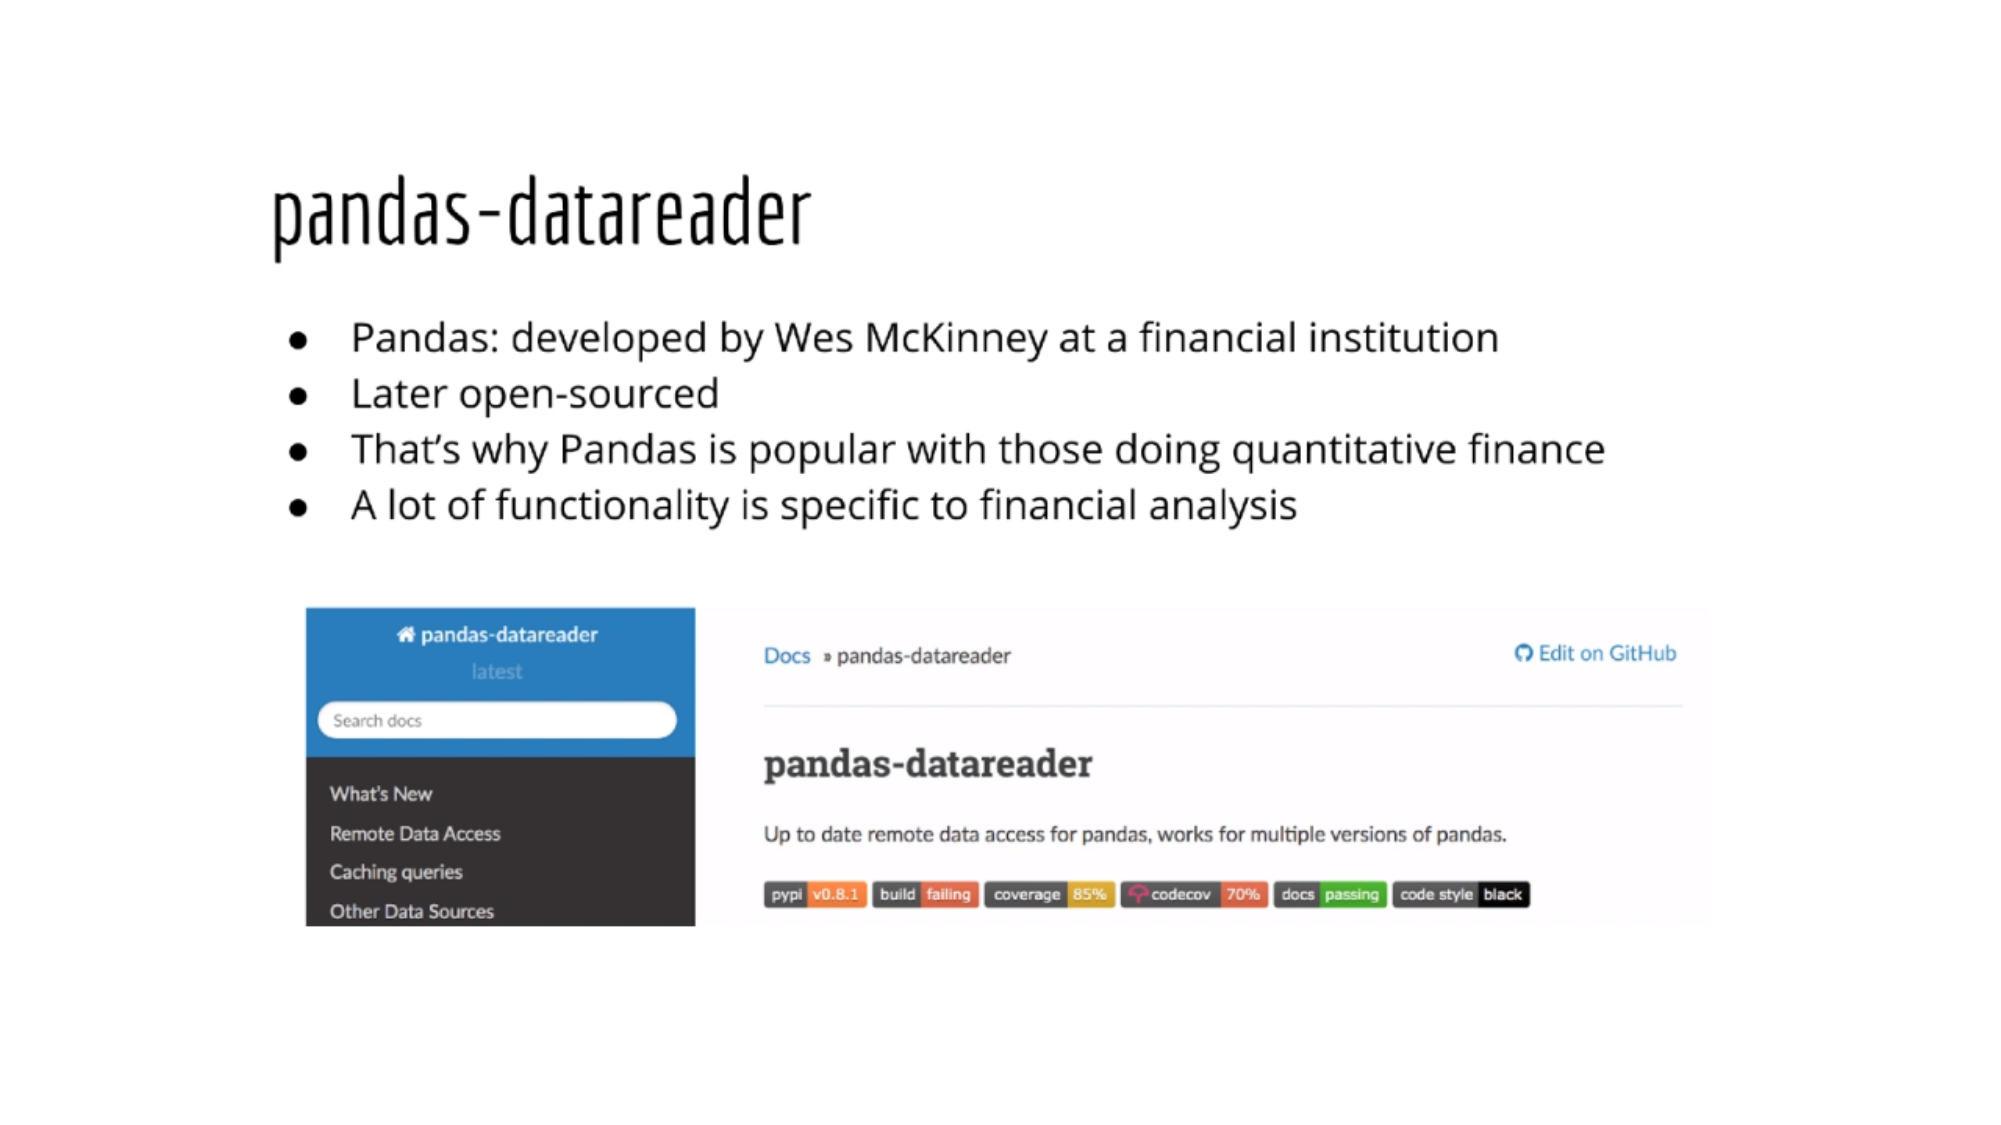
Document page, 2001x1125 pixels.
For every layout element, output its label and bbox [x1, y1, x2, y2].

picture [244, 164, 1756, 961]
